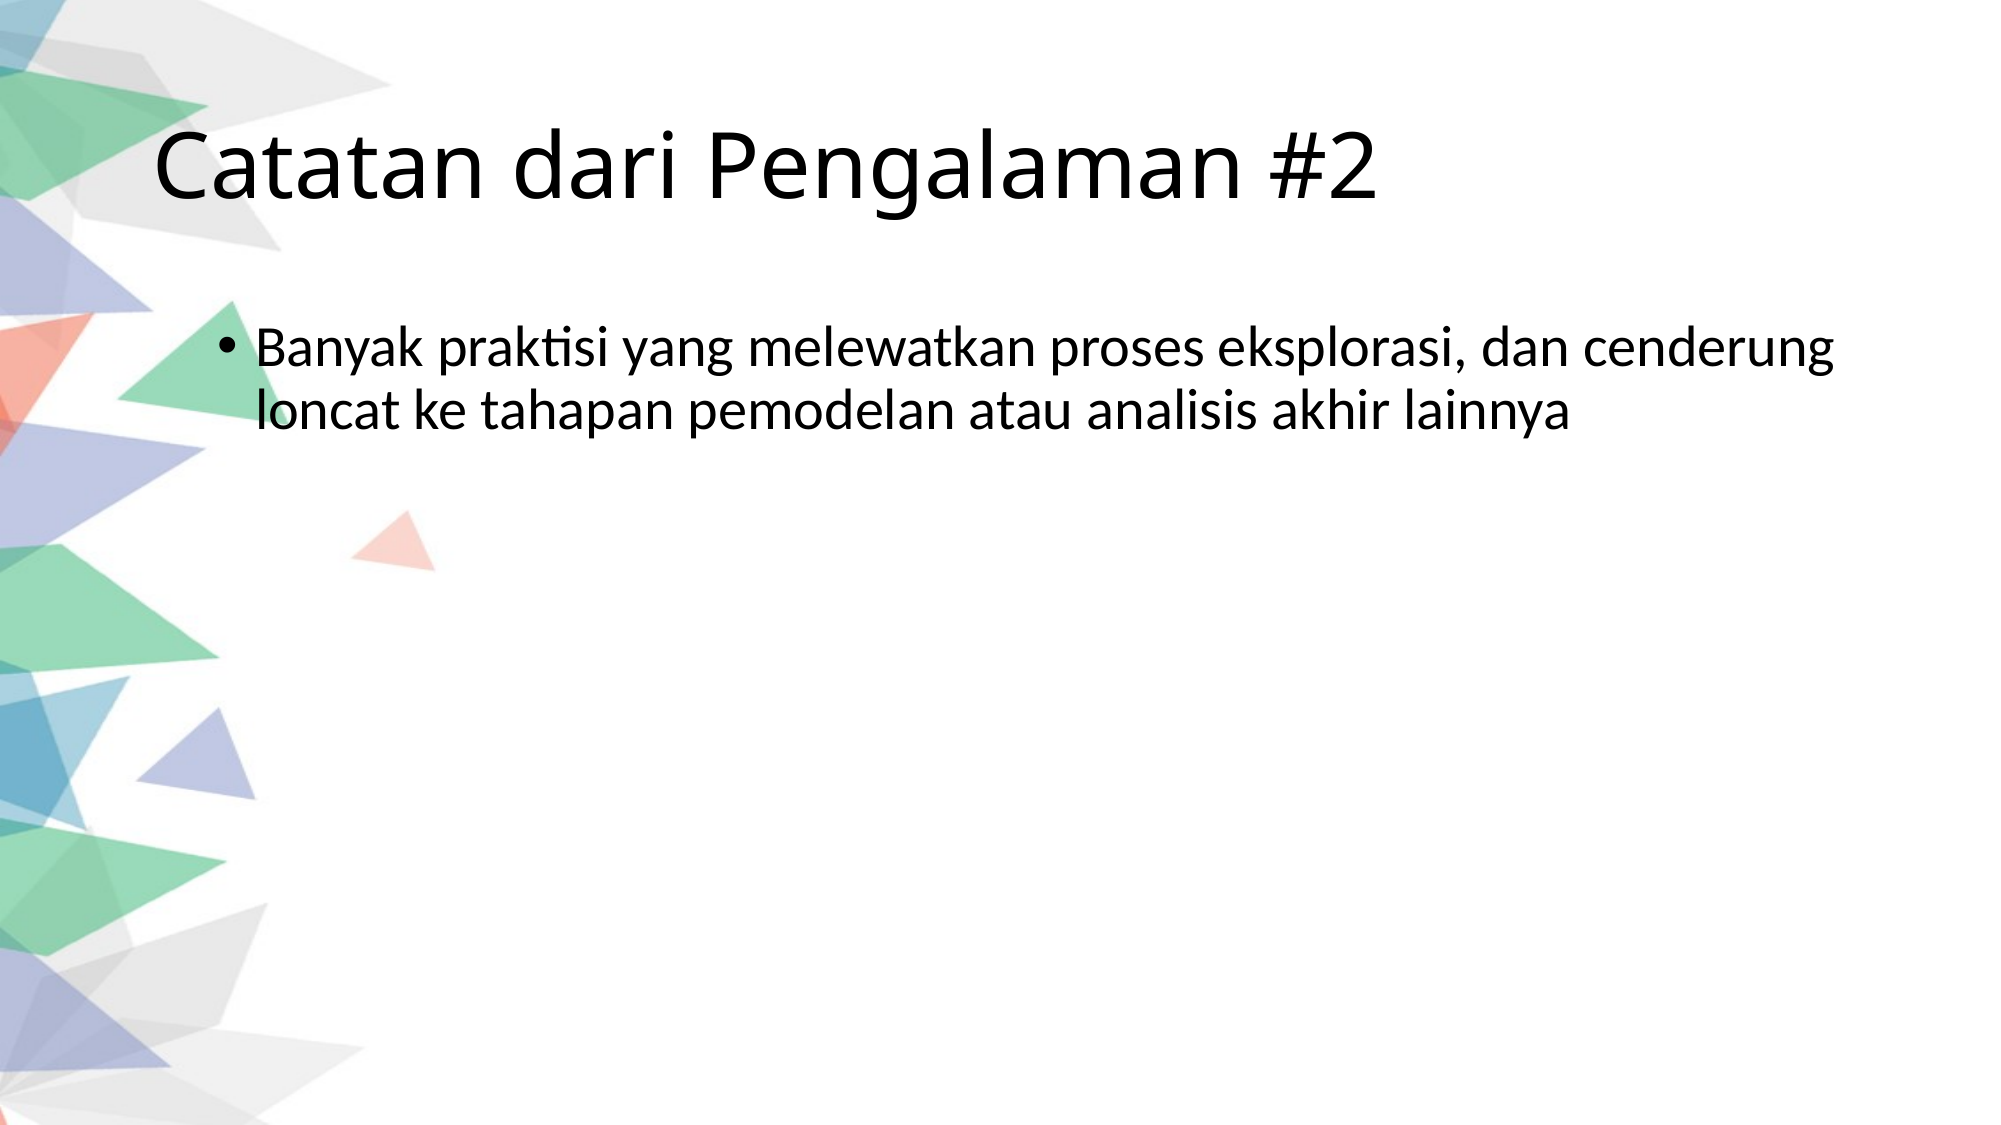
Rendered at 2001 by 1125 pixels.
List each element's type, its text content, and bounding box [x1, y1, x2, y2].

list Banyak praktisi yang melewatkan proses eksplorasi, dan cenderung loncat ke tahapan pemodelan atau analisis akhir lainnya [202, 308, 1928, 1023]
picture [0, 0, 2001, 1125]
title Catatan dari Pengalaman #2 [137, 59, 1863, 278]
